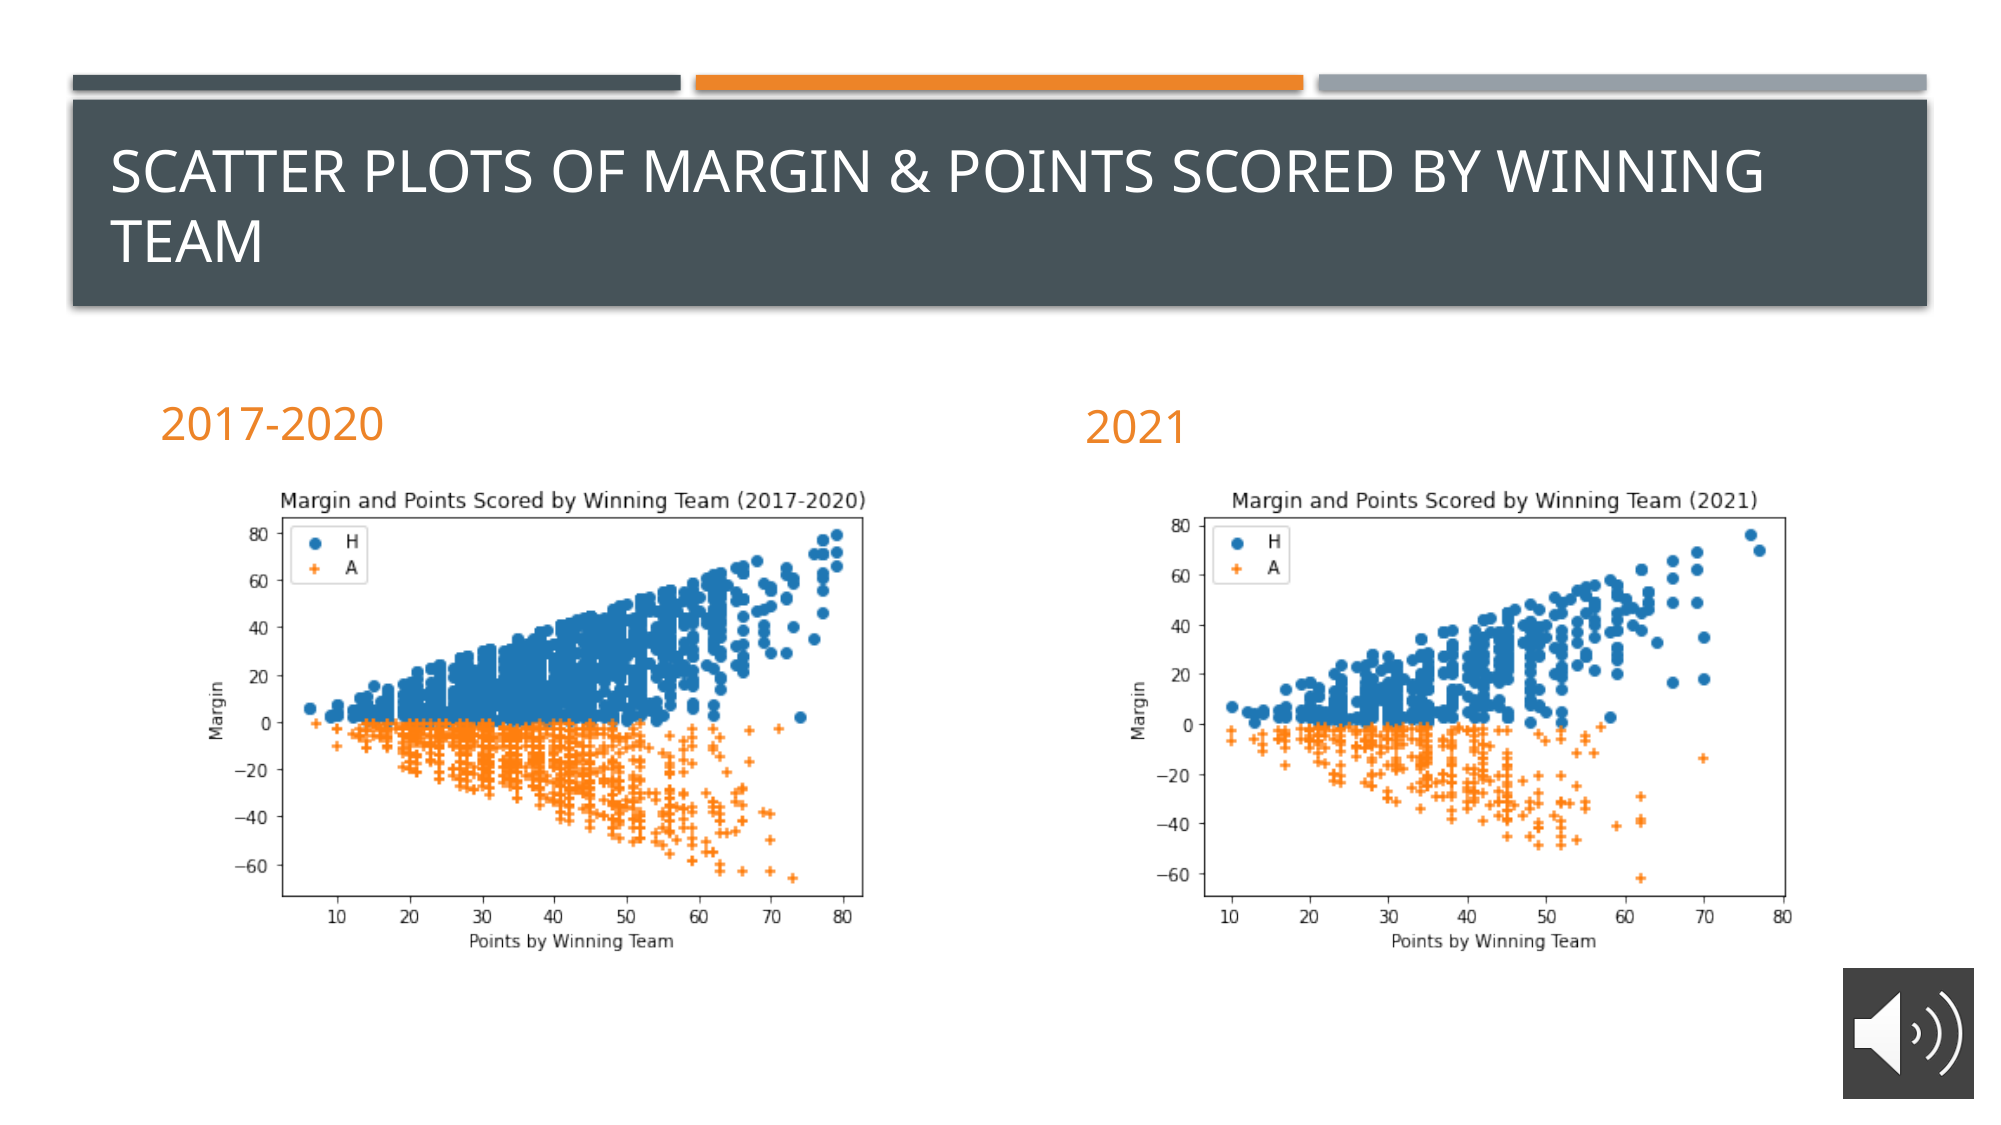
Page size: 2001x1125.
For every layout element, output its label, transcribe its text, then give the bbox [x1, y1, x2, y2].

title Scatter Plots of margin & Points Scored by Winning team [95, 119, 1905, 282]
list 2017-2020 [145, 369, 980, 458]
picture [1841, 966, 1976, 1101]
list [1118, 479, 1806, 962]
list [196, 479, 879, 962]
list 2021 [1070, 369, 1905, 460]
